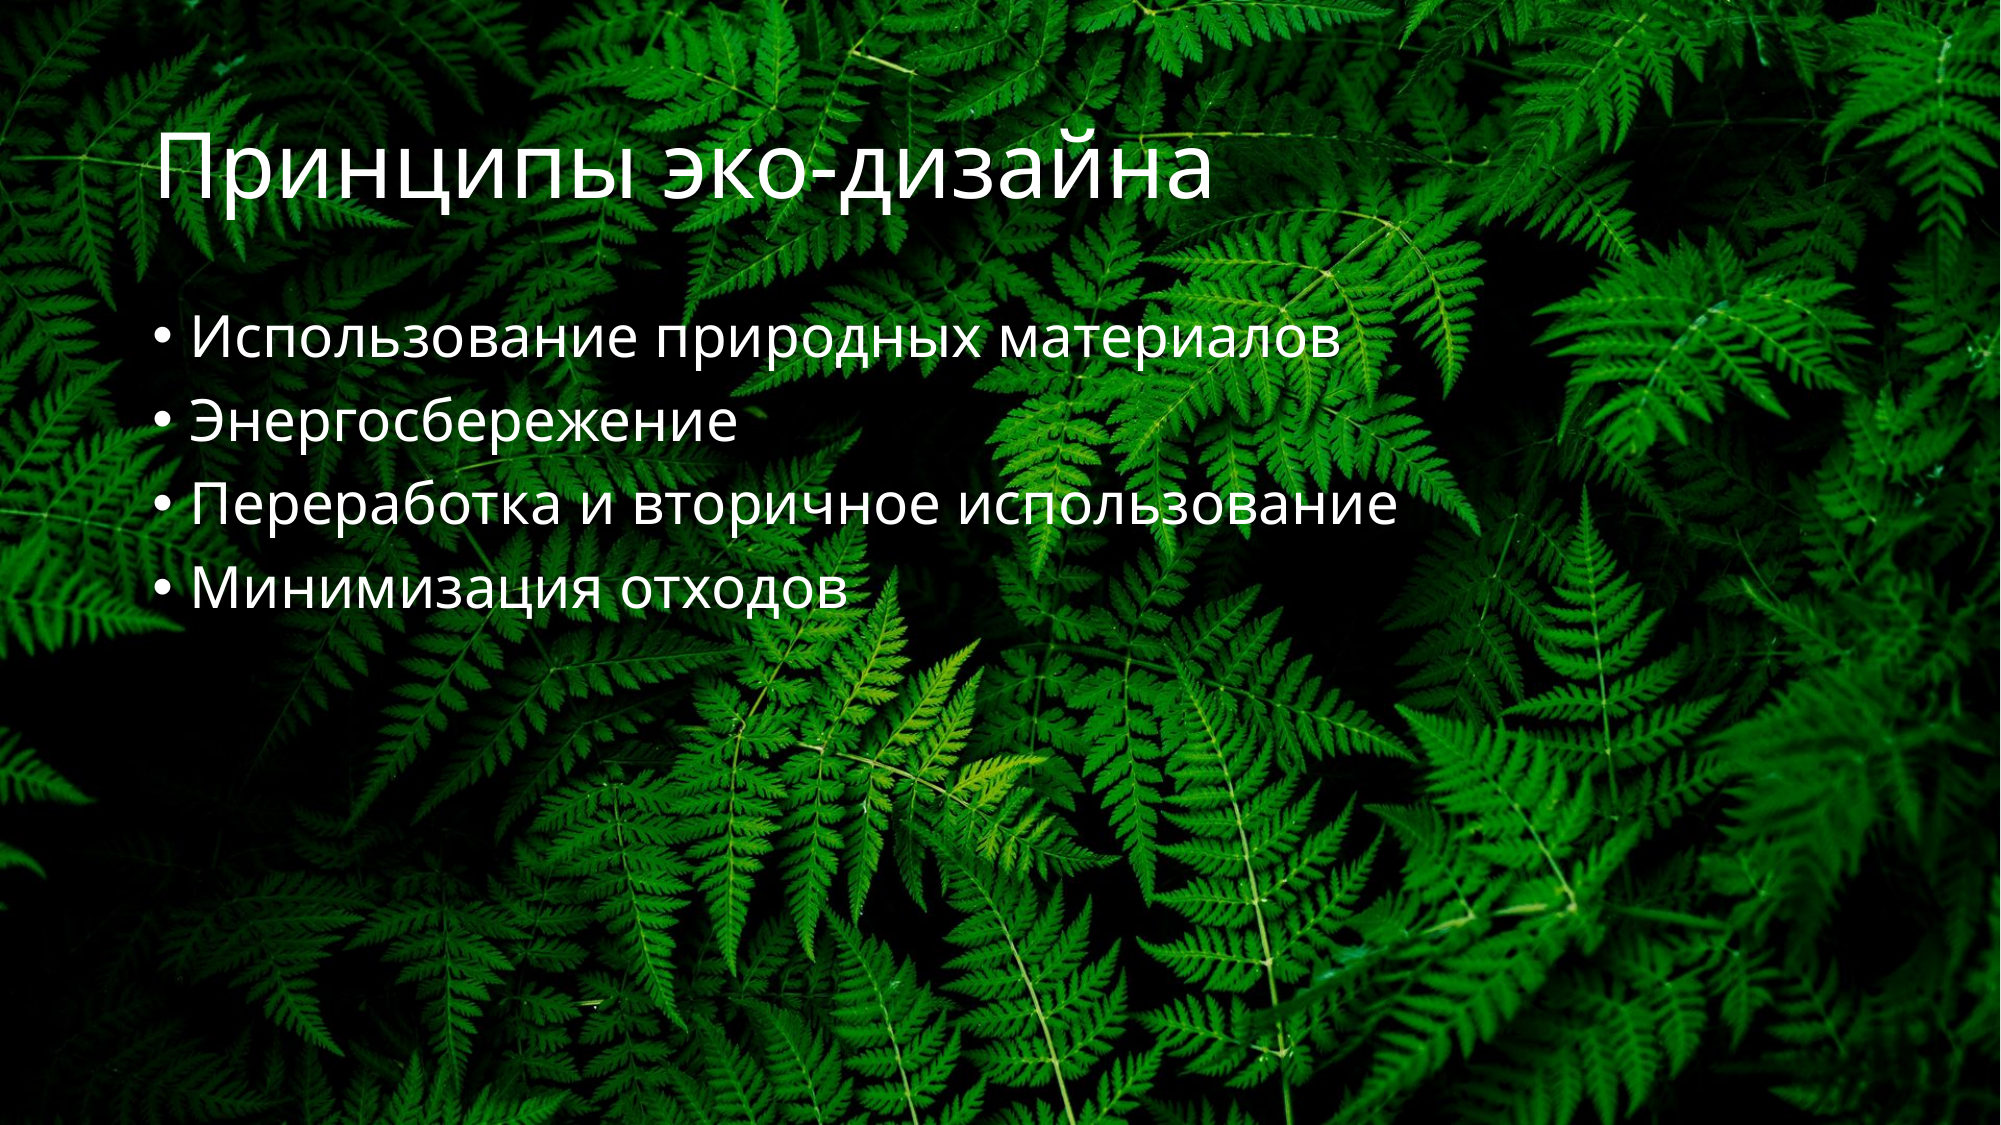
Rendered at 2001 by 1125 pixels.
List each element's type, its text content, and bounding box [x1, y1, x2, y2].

list Использование природных материалов Энергосбережение Переработка и вторичное использование Минимизация отходов [137, 299, 1863, 1014]
picture [0, 0, 2001, 1125]
title Принципы эко-дизайна [137, 59, 1863, 278]
